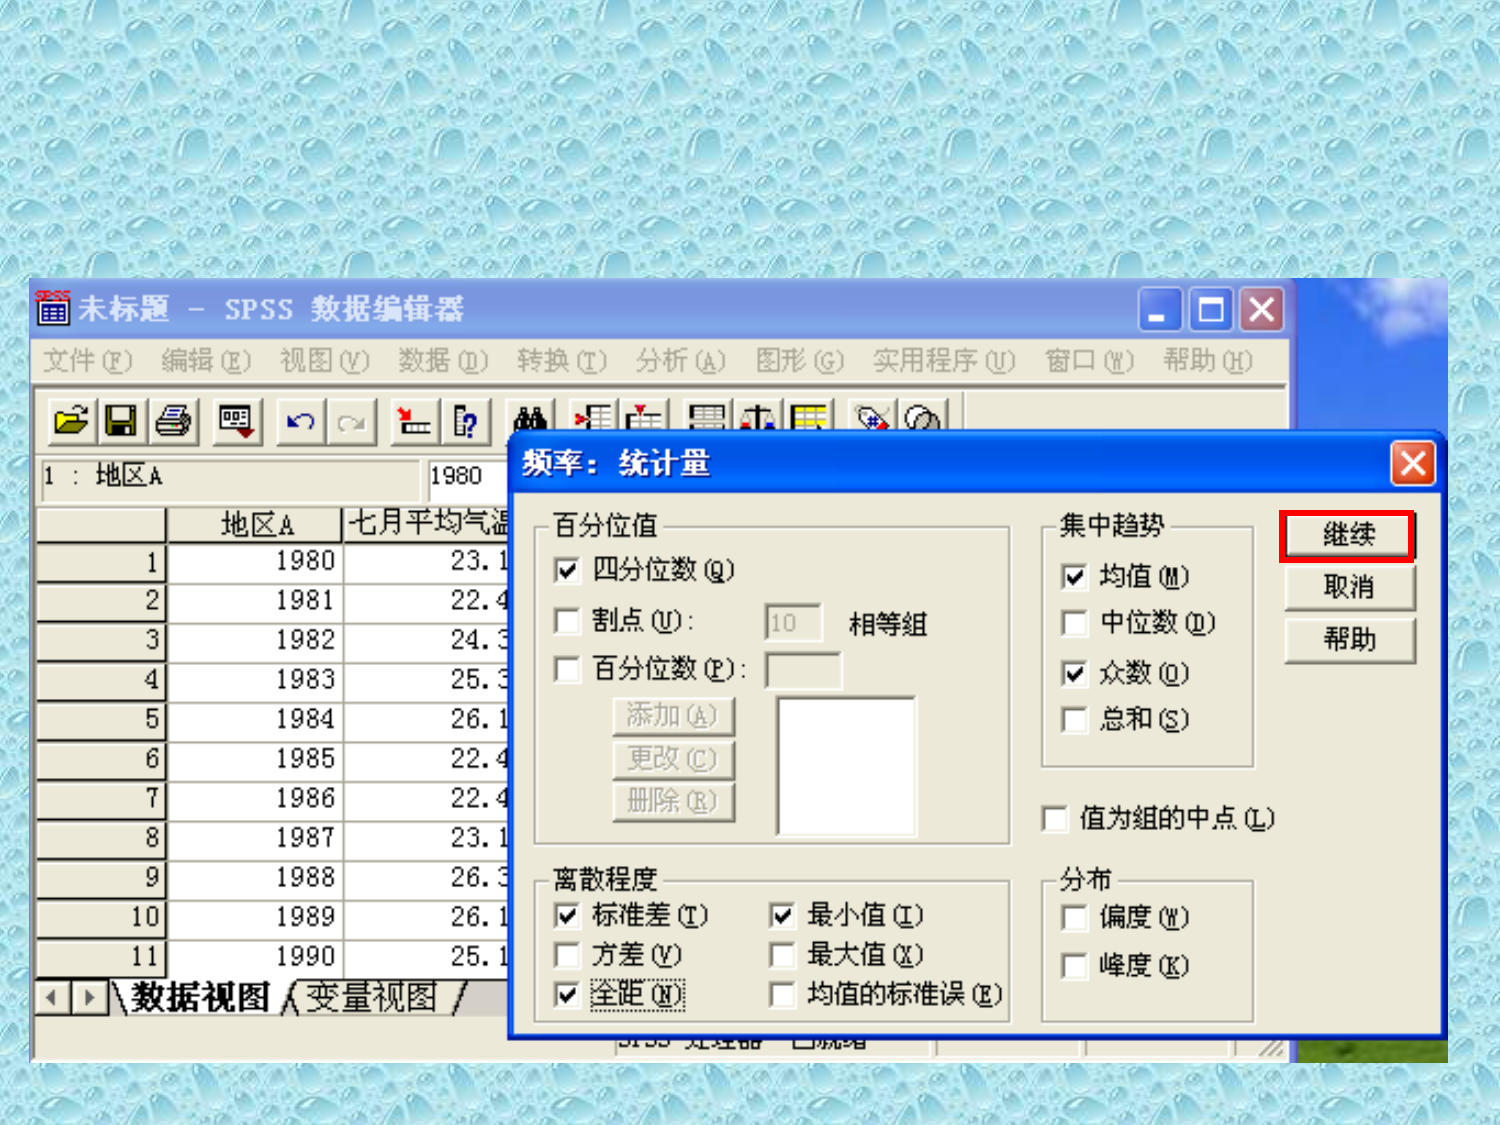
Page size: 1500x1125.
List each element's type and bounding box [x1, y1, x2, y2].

picture [0, 0, 1500, 1125]
text_box [29, 278, 1448, 1063]
